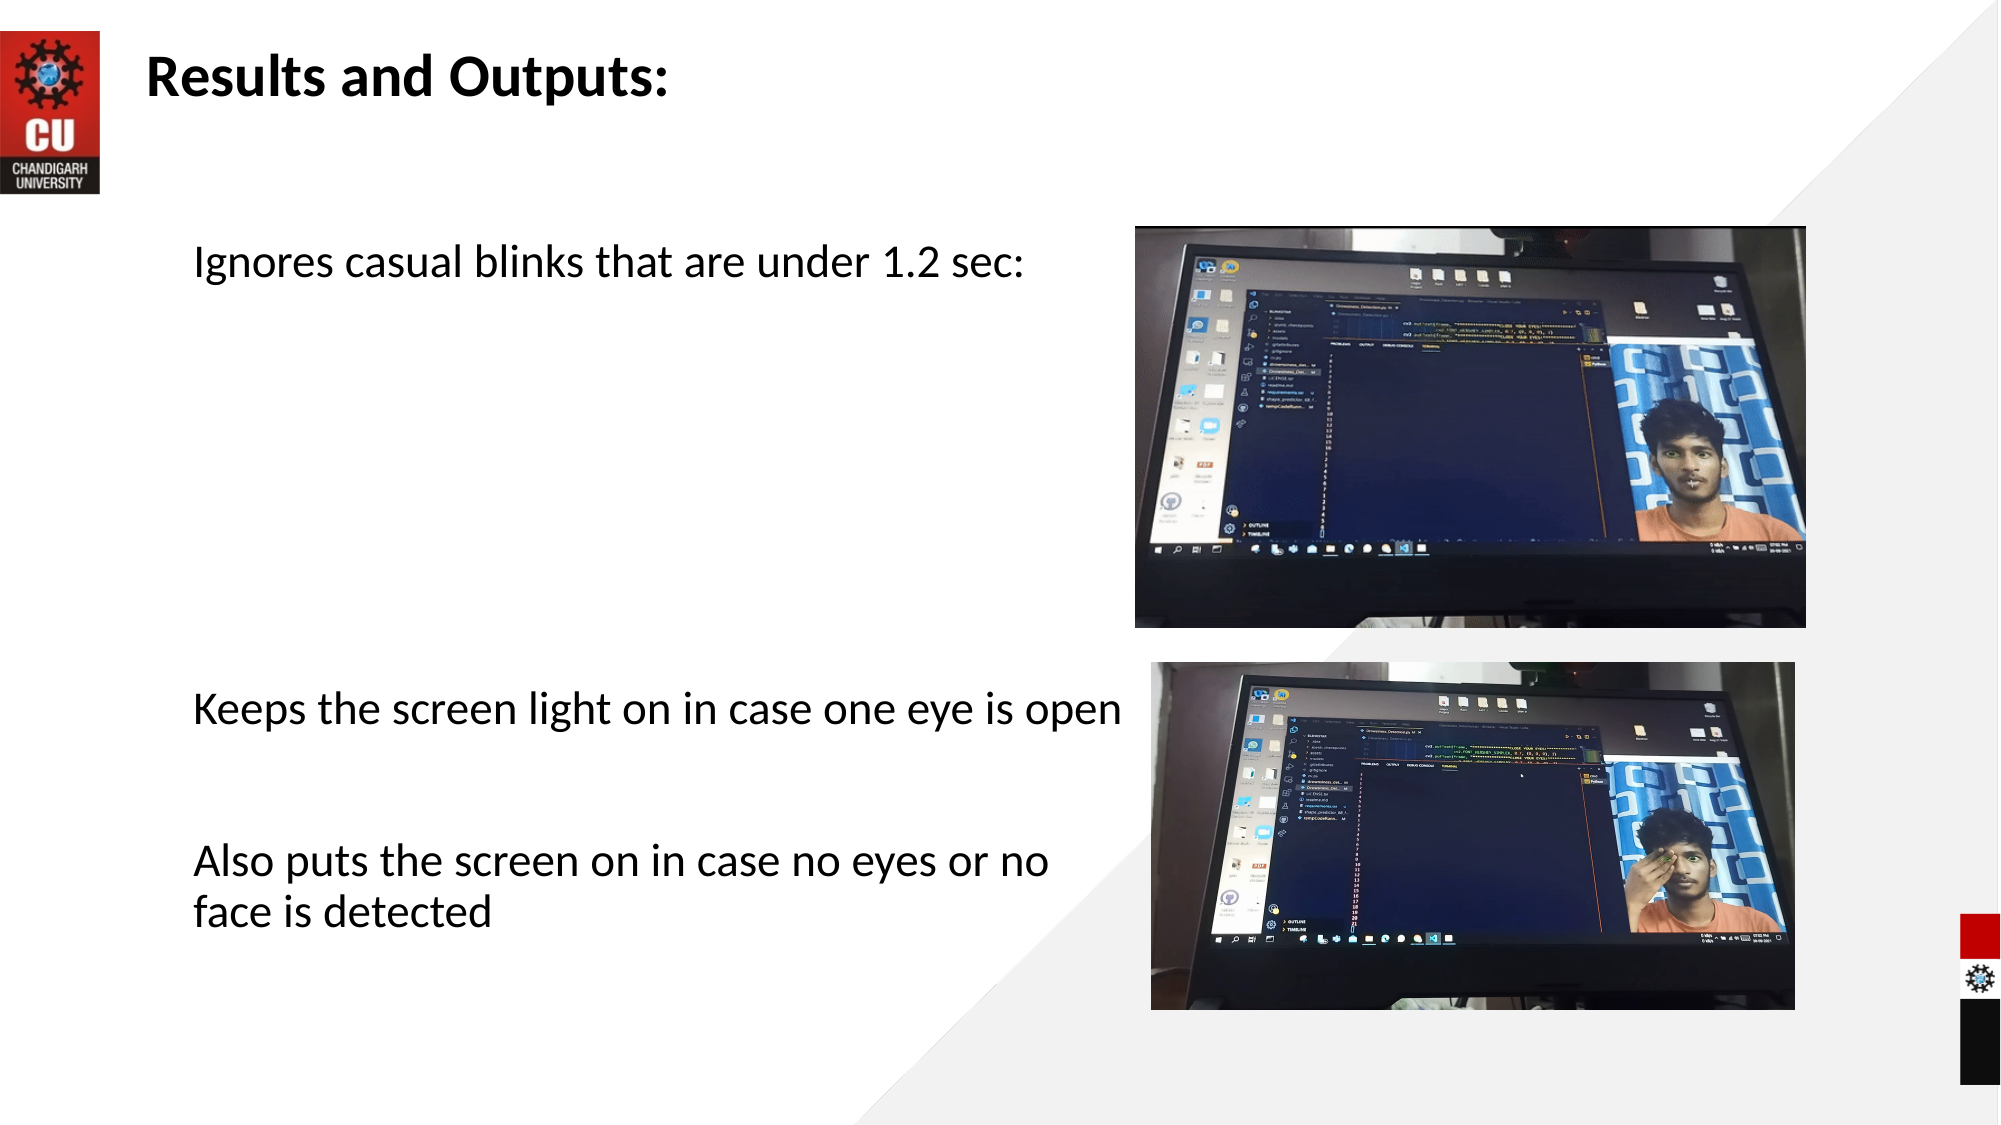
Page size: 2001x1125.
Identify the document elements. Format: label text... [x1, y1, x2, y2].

text_box [904, 511, 1515, 1018]
picture [0, 0, 2001, 1125]
list Ignores casual blinks that are under 1.2 sec: Keeps the screen light on in case one eye is open Also puts the screen on in case no eyes or no face is detected [107, 163, 1150, 992]
text_box [904, 235, 1130, 511]
title Results and Outputs: [131, 26, 1315, 128]
text_box [165, 545, 544, 1012]
